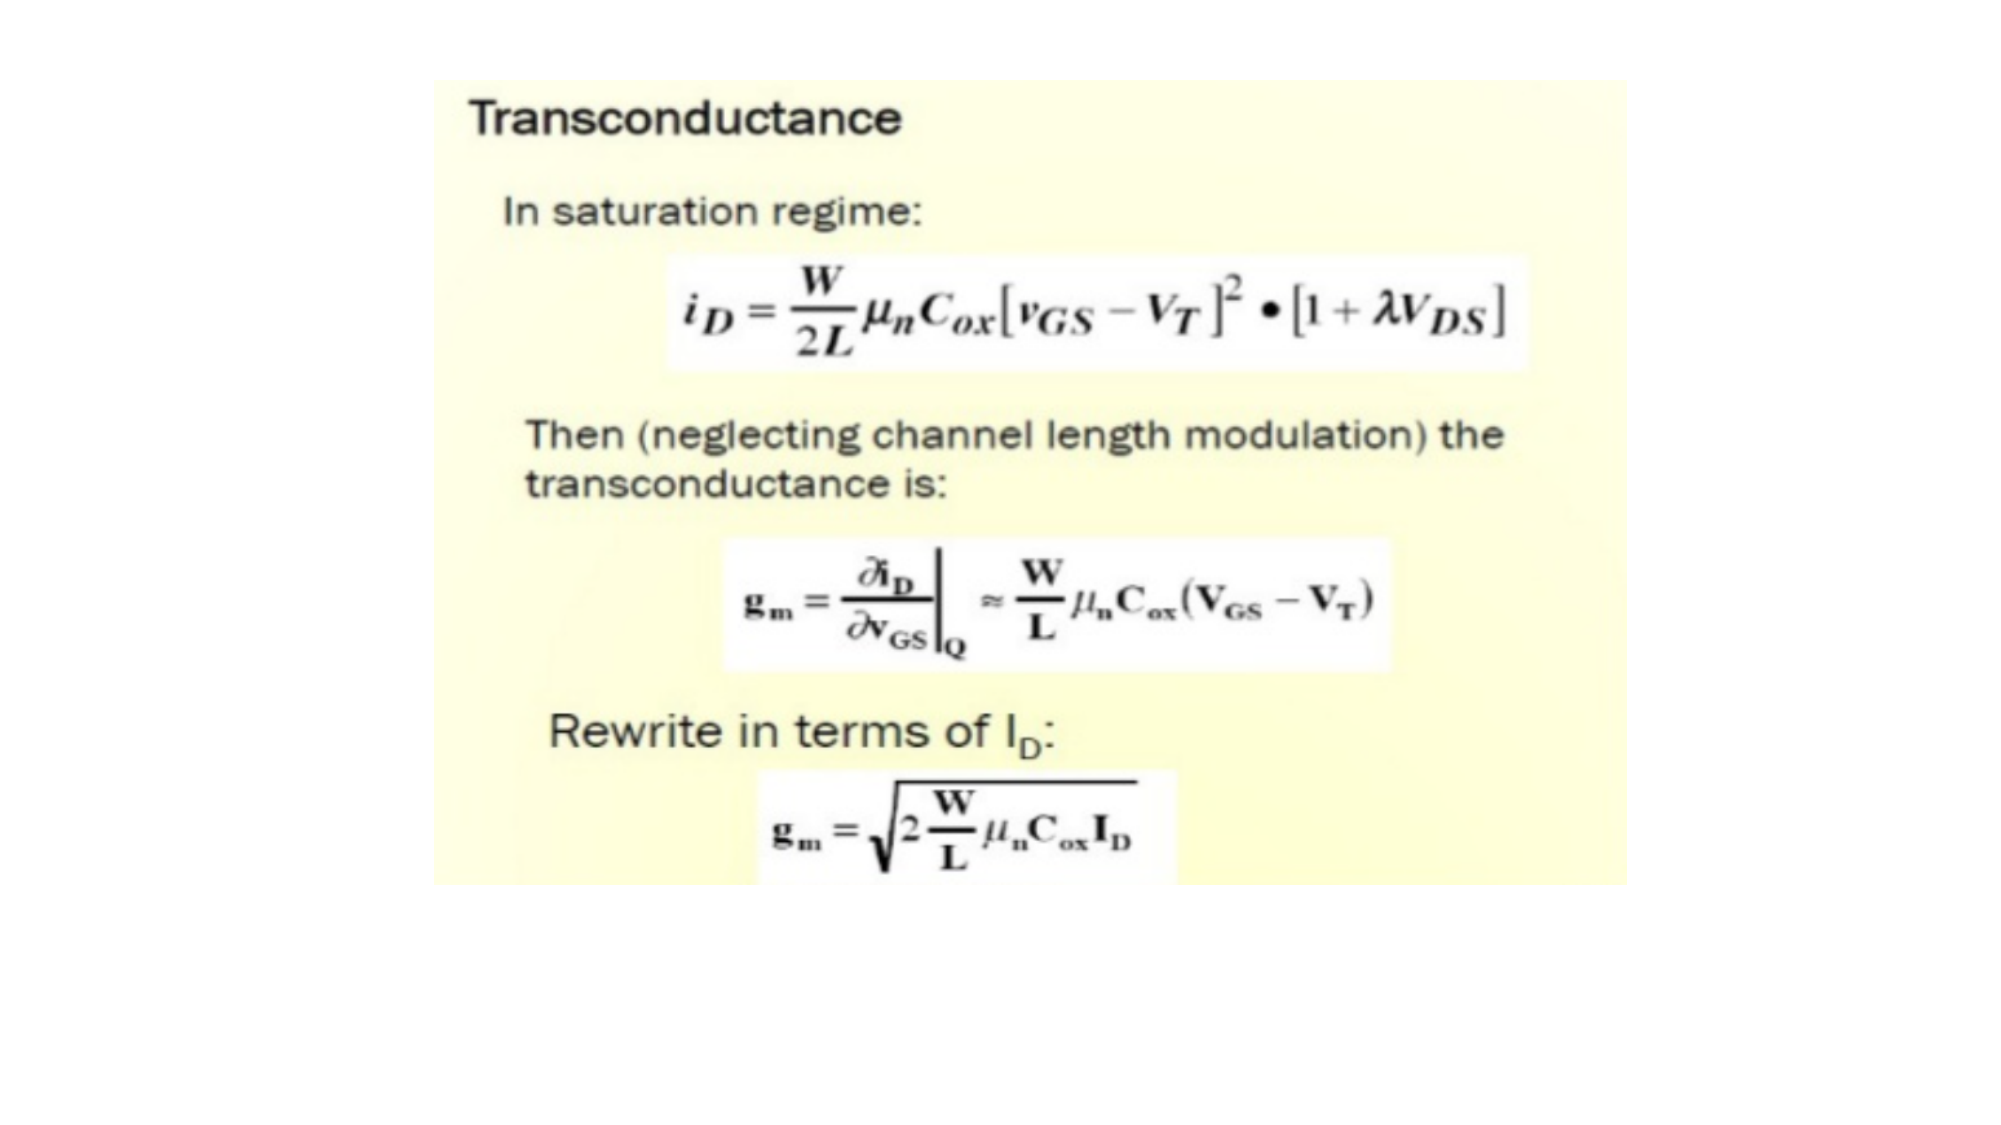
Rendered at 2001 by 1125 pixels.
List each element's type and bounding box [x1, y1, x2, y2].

picture [434, 80, 1627, 885]
